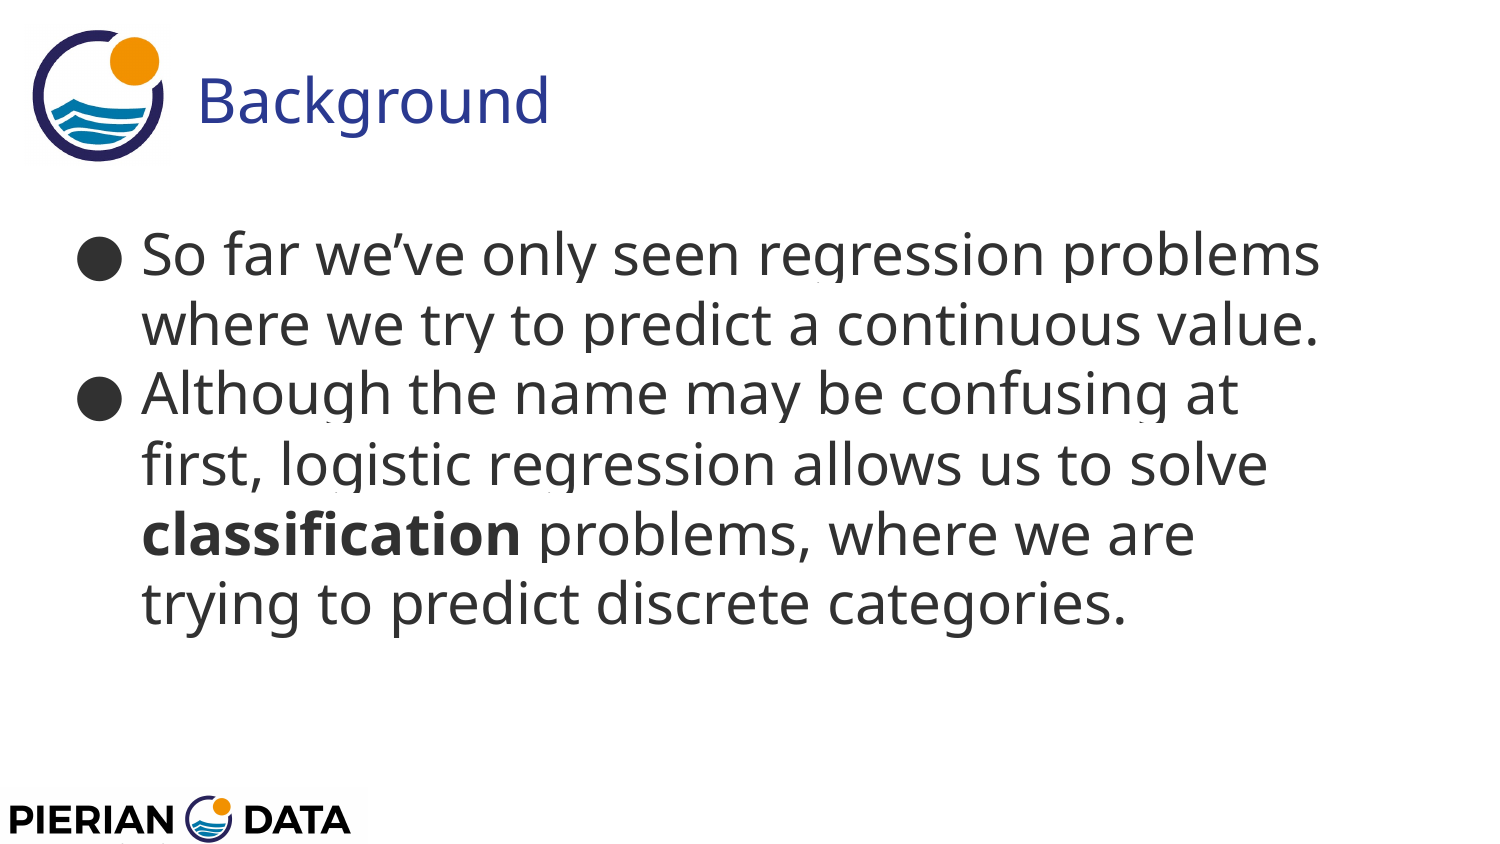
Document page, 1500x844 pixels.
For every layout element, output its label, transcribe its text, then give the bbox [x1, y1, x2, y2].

picture [0, 787, 368, 844]
text_box Background [181, 45, 1500, 146]
text_box So far we’ve only seen regression problems where we try to predict a continuous value. Although the name may be confusing at first, logistic regression allows us to solve classification problems, where we are trying to predict discrete categories. [51, 201, 1376, 750]
picture [24, 24, 172, 167]
text_box [176, 34, 1330, 157]
